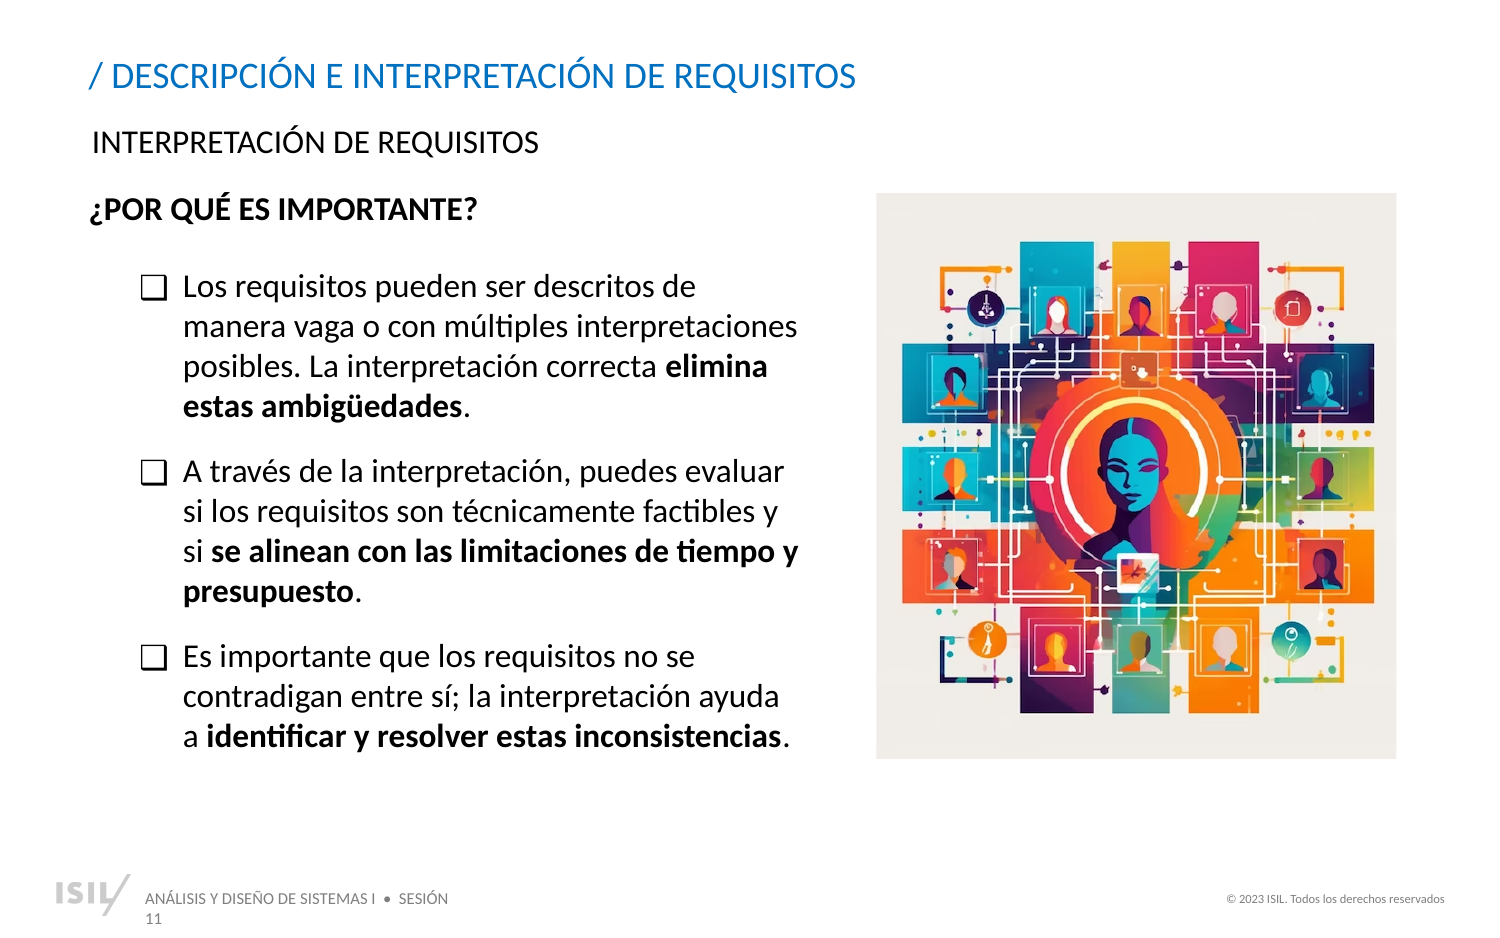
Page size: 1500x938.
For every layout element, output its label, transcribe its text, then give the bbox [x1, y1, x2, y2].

list Los requisitos pueden ser descritos de manera vaga o con múltiples interpretaciones posibles. La interpretación correcta elimina estas ambigüedades. A través de la interpretación, puedes evaluar si los requisitos son técnicamente factibles y si se alinean con las limitaciones de tiempo y presupuesto. Es importante que los requisitos no se contradigan entre sí; la interpretación ayuda a identificar y resolver estas inconsistencias. [124, 257, 819, 823]
list / DESCRIPCIÓN E INTERPRETACIÓN DE REQUISITOS [76, 45, 1424, 104]
list ¿POR QUÉ ES IMPORTANTE? [76, 181, 750, 239]
text_box INTERPRETACIÓN DE REQUISITOS [76, 113, 569, 168]
picture [875, 192, 1397, 760]
